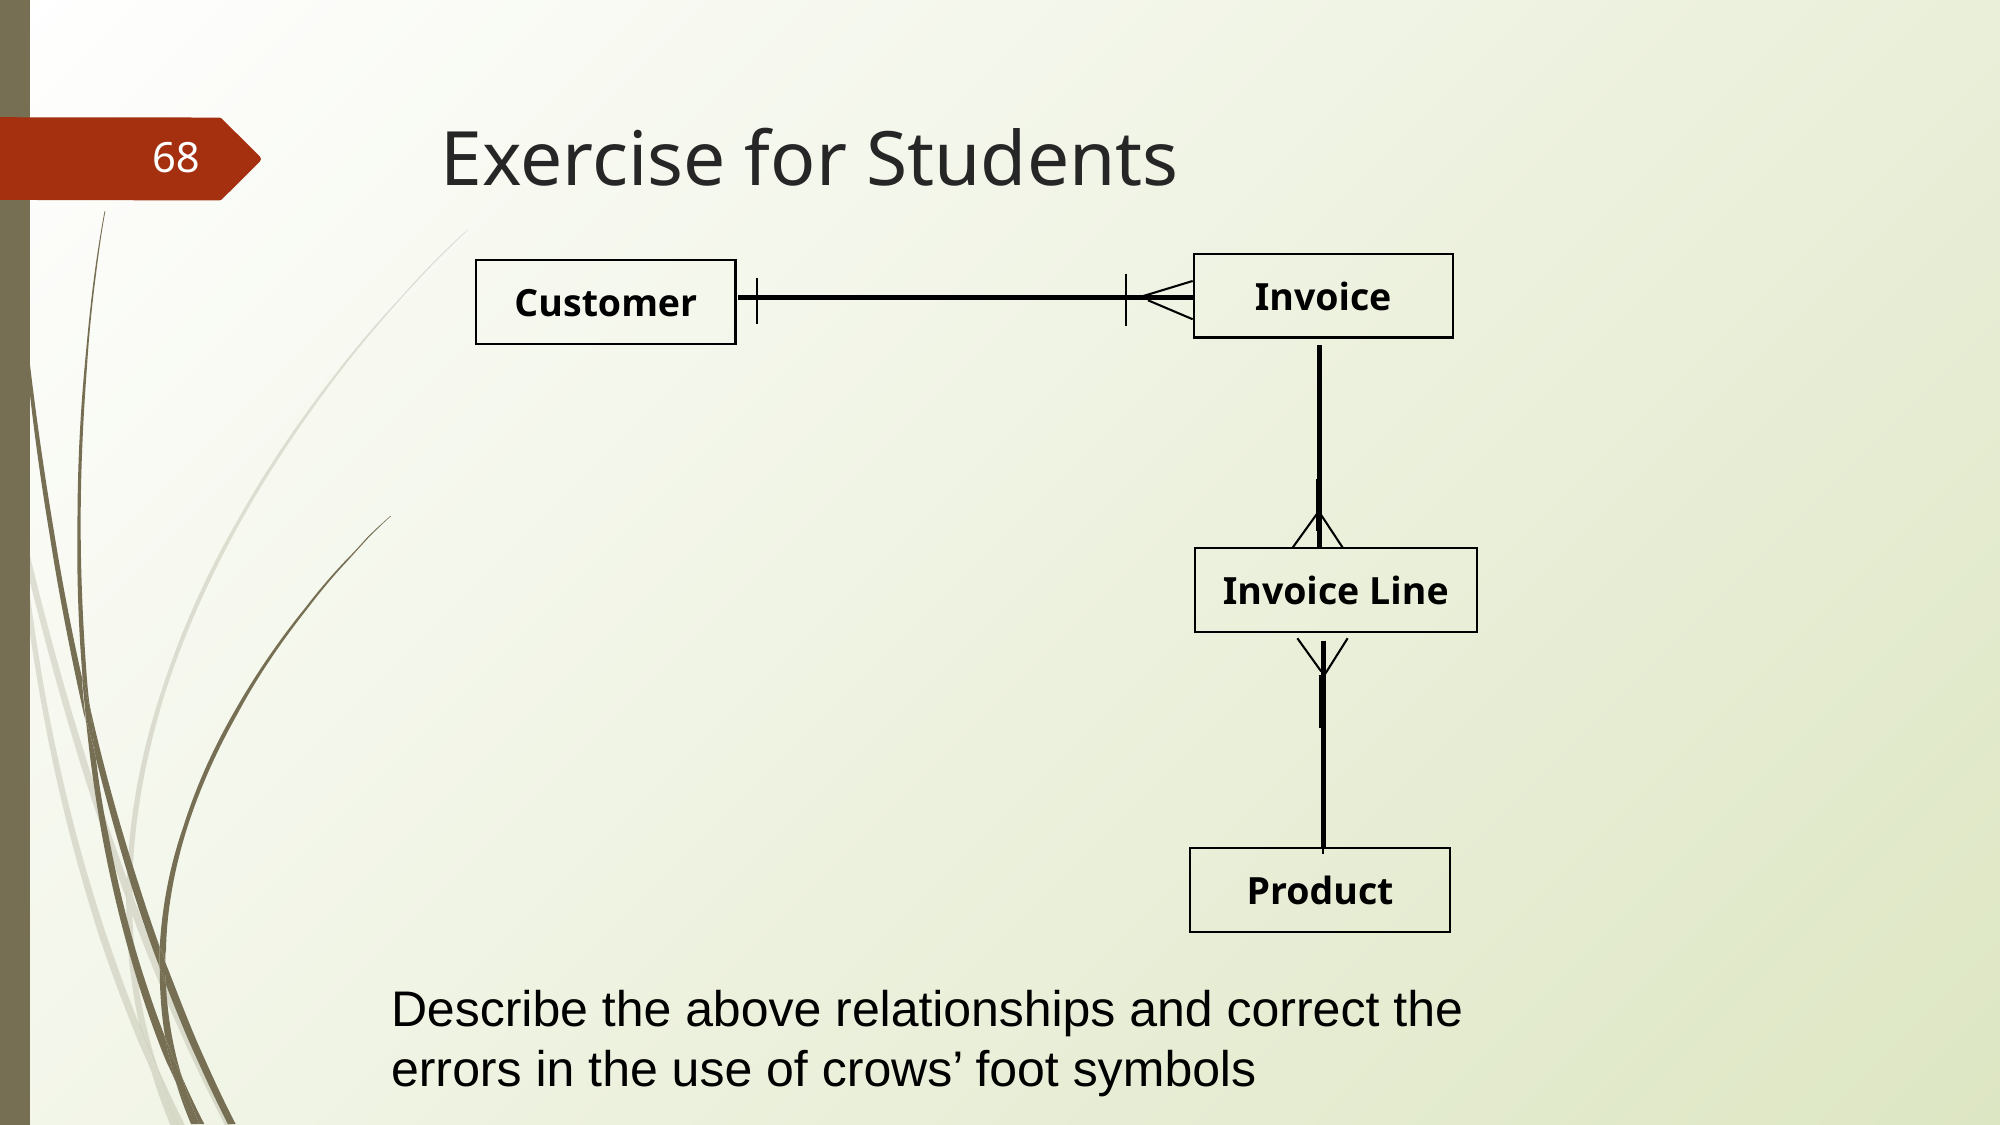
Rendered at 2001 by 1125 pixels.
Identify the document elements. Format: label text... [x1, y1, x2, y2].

text_box Describe the above relationships and correct the errors in the use of crows’ foot symbols [376, 968, 1519, 1104]
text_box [475, 253, 1478, 934]
slide_number ‹#› [87, 129, 216, 190]
title Exercise for Students [425, 102, 1888, 313]
